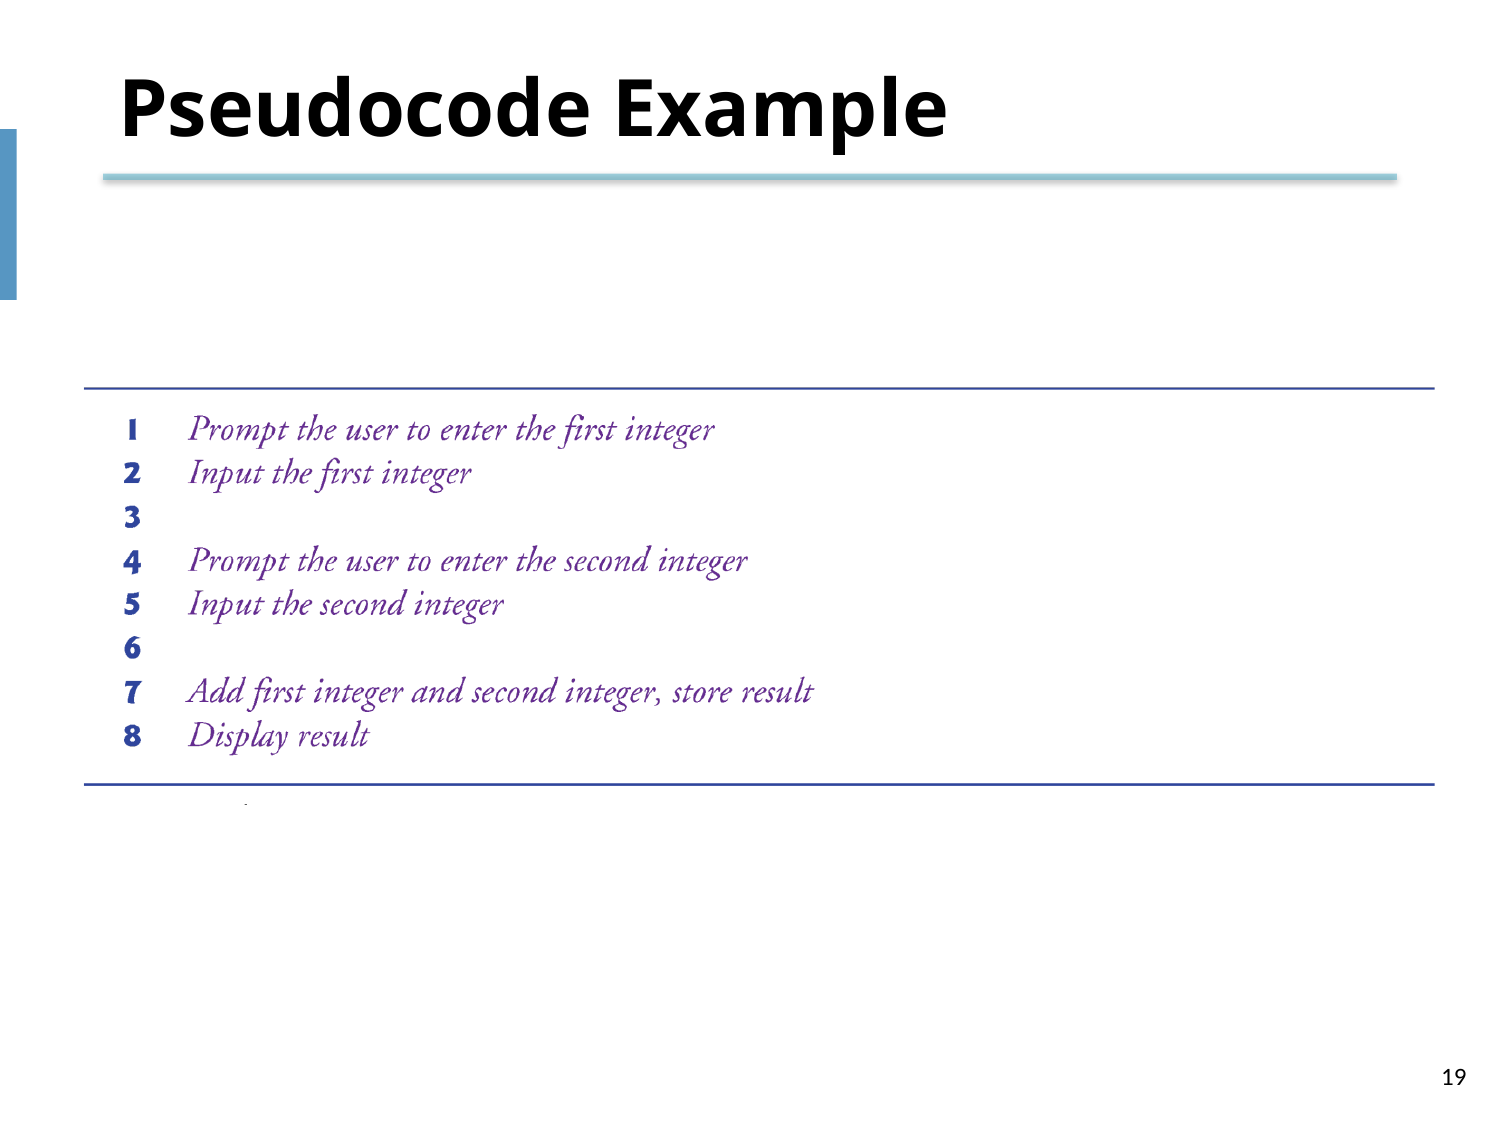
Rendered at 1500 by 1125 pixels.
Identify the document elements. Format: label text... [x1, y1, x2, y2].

picture [64, 319, 1435, 806]
title Pseudocode Example [103, 25, 1397, 185]
slide_number 19 [1131, 1045, 1482, 1106]
